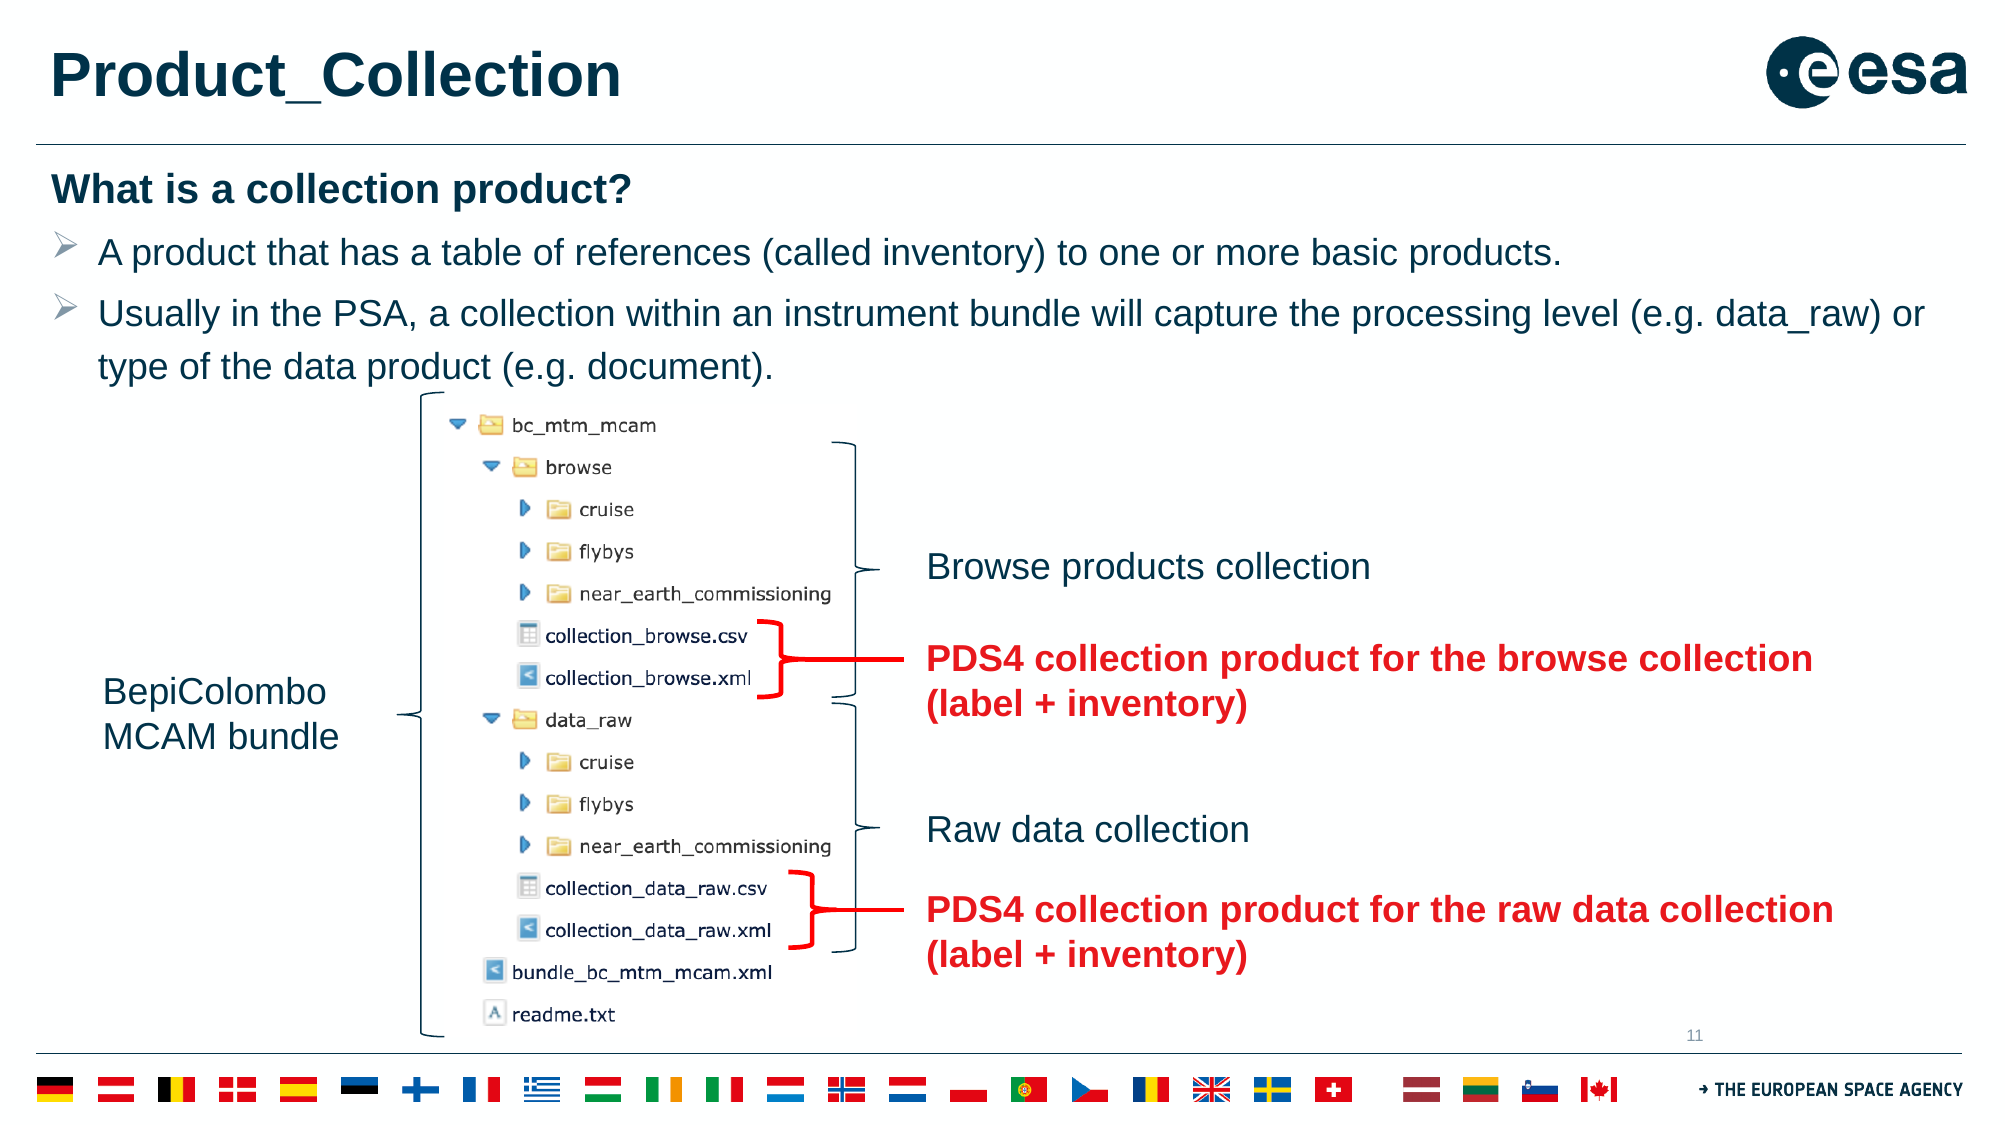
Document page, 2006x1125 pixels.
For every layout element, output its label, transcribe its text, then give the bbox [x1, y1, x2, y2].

picture [1133, 1077, 1169, 1102]
picture [706, 1077, 743, 1102]
text_box BepiColombo MCAM bundle [87, 659, 420, 764]
picture [950, 1077, 987, 1102]
picture [402, 1077, 439, 1102]
picture [1315, 1077, 1352, 1102]
list [36, 144, 1966, 1019]
picture [1072, 1077, 1108, 1102]
picture [889, 1077, 926, 1102]
picture [828, 1077, 865, 1102]
picture [341, 1077, 378, 1102]
text_box Browse products collection [911, 535, 1515, 595]
text_box [861, 825, 881, 830]
picture [585, 1077, 621, 1102]
text_box PDS4 collection product for the raw data collection (label + inventory) [911, 877, 2006, 982]
picture [1254, 1077, 1291, 1102]
picture [280, 1077, 317, 1102]
picture [1522, 1077, 1558, 1102]
picture [158, 1077, 195, 1102]
picture [1581, 1077, 1617, 1102]
picture [1193, 1077, 1230, 1102]
picture [1694, 0, 2006, 180]
title Product_Collection [35, 26, 1694, 118]
picture [219, 1077, 256, 1102]
picture [646, 1077, 682, 1102]
picture [444, 404, 857, 1037]
picture [524, 1077, 560, 1102]
picture [1696, 1080, 1966, 1098]
picture [463, 1077, 500, 1102]
text_box [861, 567, 880, 572]
text_box Raw data collection [911, 797, 1515, 858]
picture [1403, 1077, 1440, 1102]
text_box [396, 391, 445, 1038]
picture [1011, 1077, 1047, 1102]
text_box PDS4 collection product for the browse collection (label + inventory) [911, 626, 2006, 732]
picture [767, 1077, 804, 1102]
picture [98, 1077, 134, 1102]
picture [37, 1077, 73, 1102]
